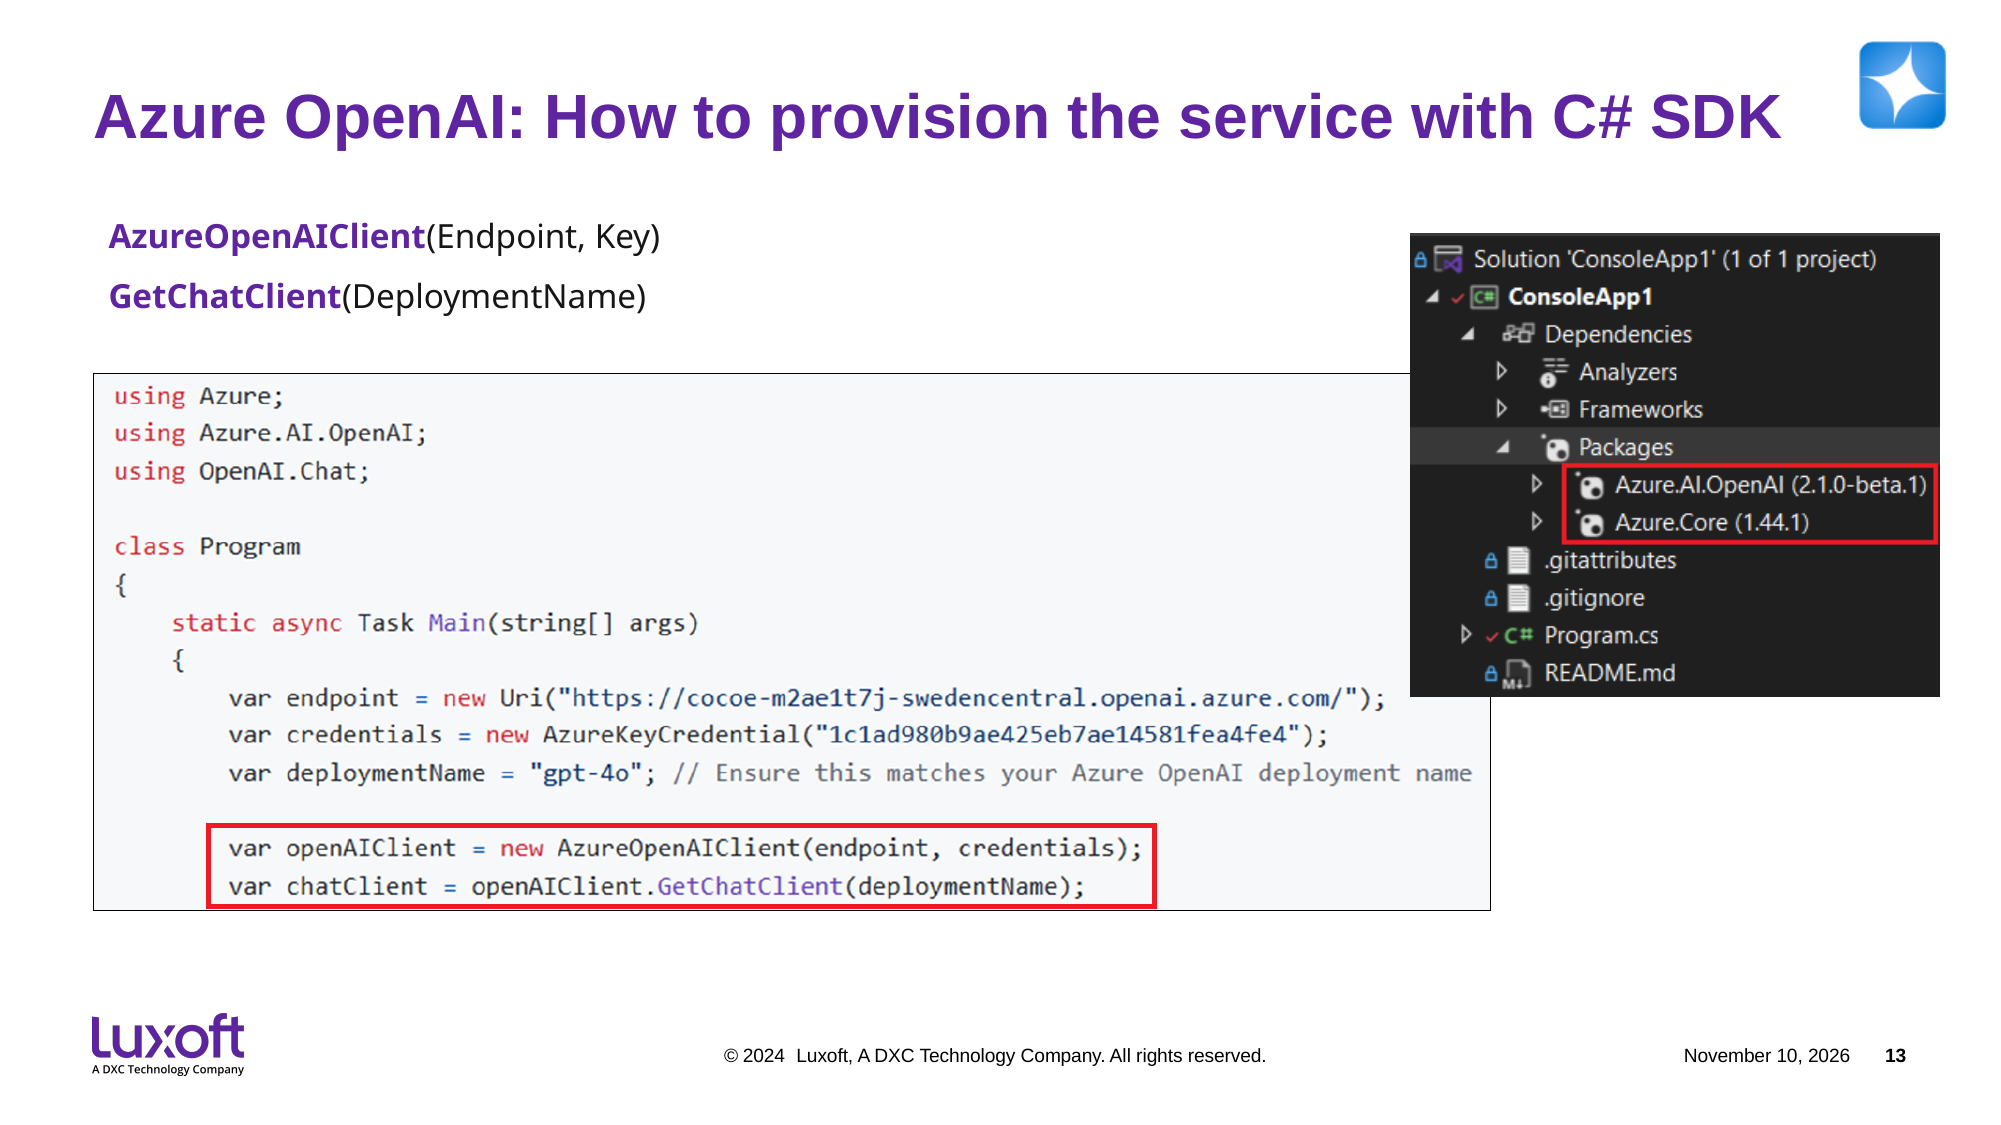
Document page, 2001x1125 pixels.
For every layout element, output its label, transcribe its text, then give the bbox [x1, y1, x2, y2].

picture [93, 233, 1940, 911]
text_box AzureOpenAIClient(Endpoint, Key) GetChatClient(DeploymentName) [93, 187, 798, 323]
picture [92, 1013, 244, 1076]
picture [1848, 34, 1964, 138]
title Azure OpenAI: How to provision the service with C# SDK [93, 87, 1907, 206]
